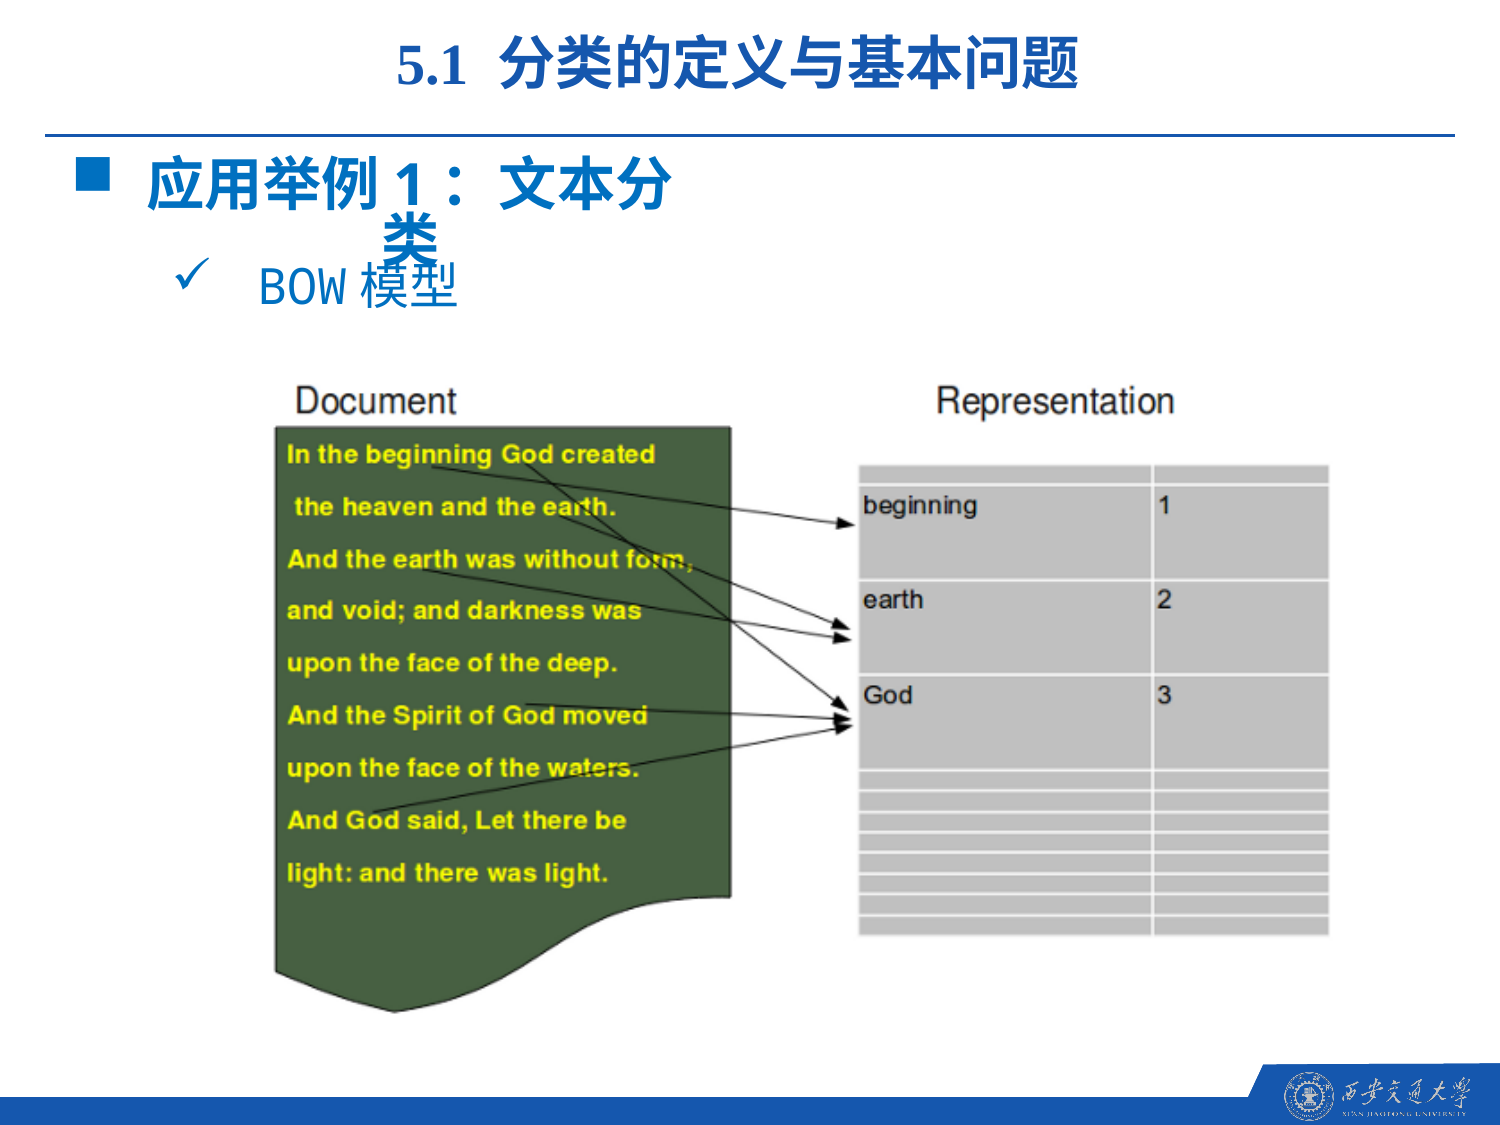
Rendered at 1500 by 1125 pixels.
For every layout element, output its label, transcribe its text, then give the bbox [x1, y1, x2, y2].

text_box 5.1 分类的定义与基本问题 [135, 19, 1341, 104]
picture [266, 383, 1341, 1021]
text_box 应用举例1：文本分类 [29, 153, 716, 280]
text_box BOW模型 [81, 235, 1370, 337]
